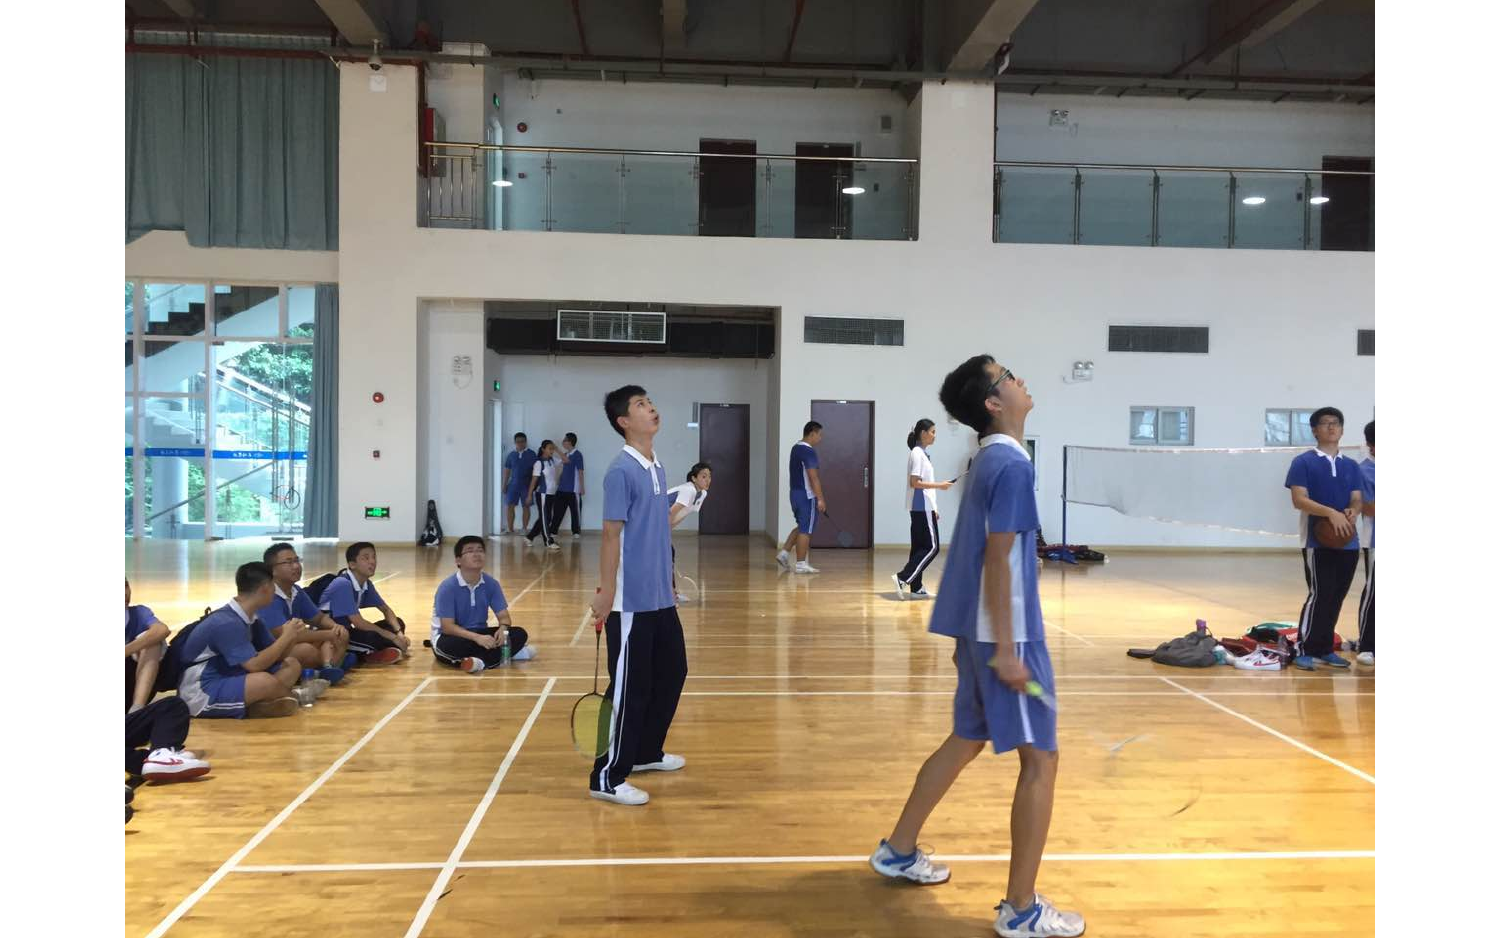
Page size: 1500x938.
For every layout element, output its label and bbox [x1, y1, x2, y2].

picture [124, 0, 1376, 938]
